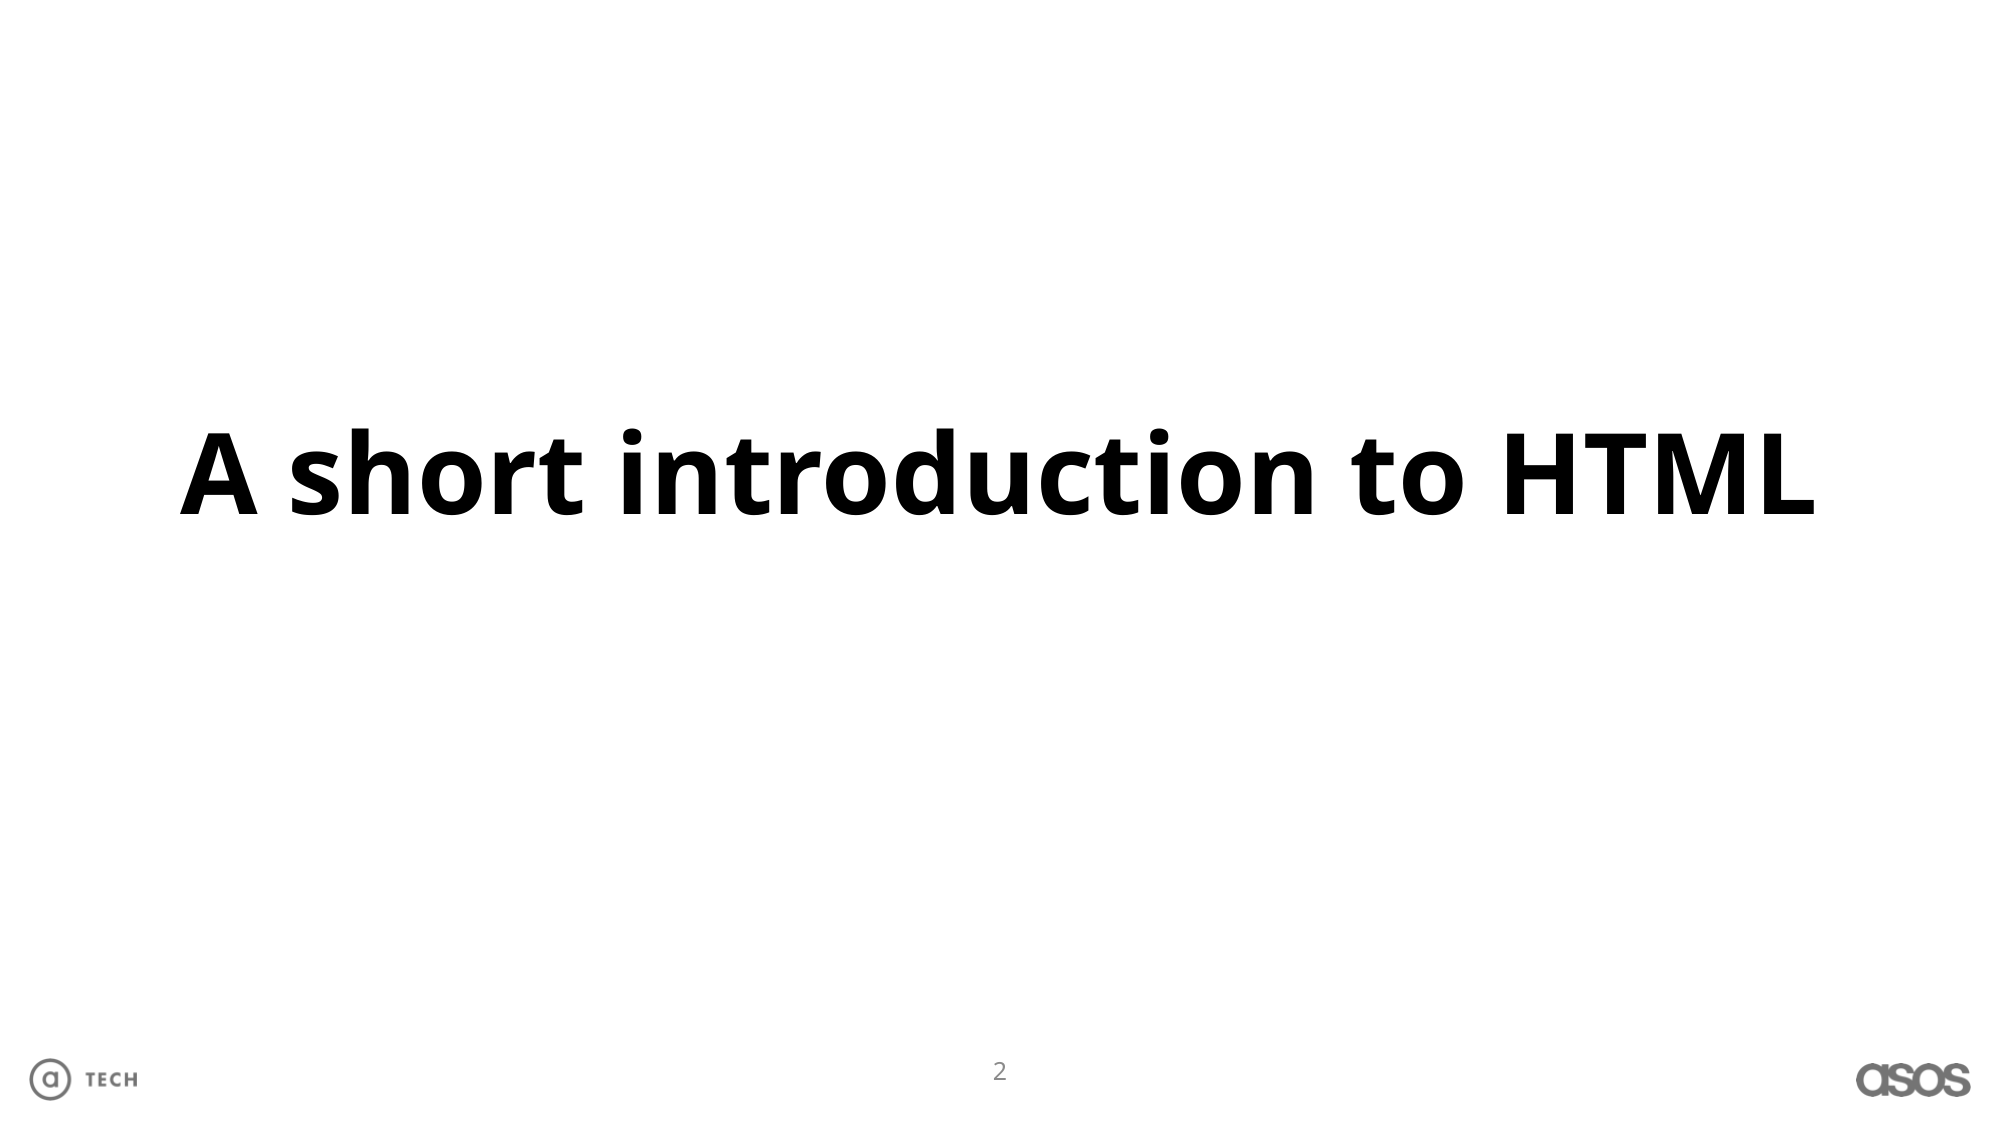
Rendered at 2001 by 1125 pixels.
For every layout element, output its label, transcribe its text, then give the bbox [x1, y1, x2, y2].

list A short introduction to HTML [77, 410, 1923, 731]
